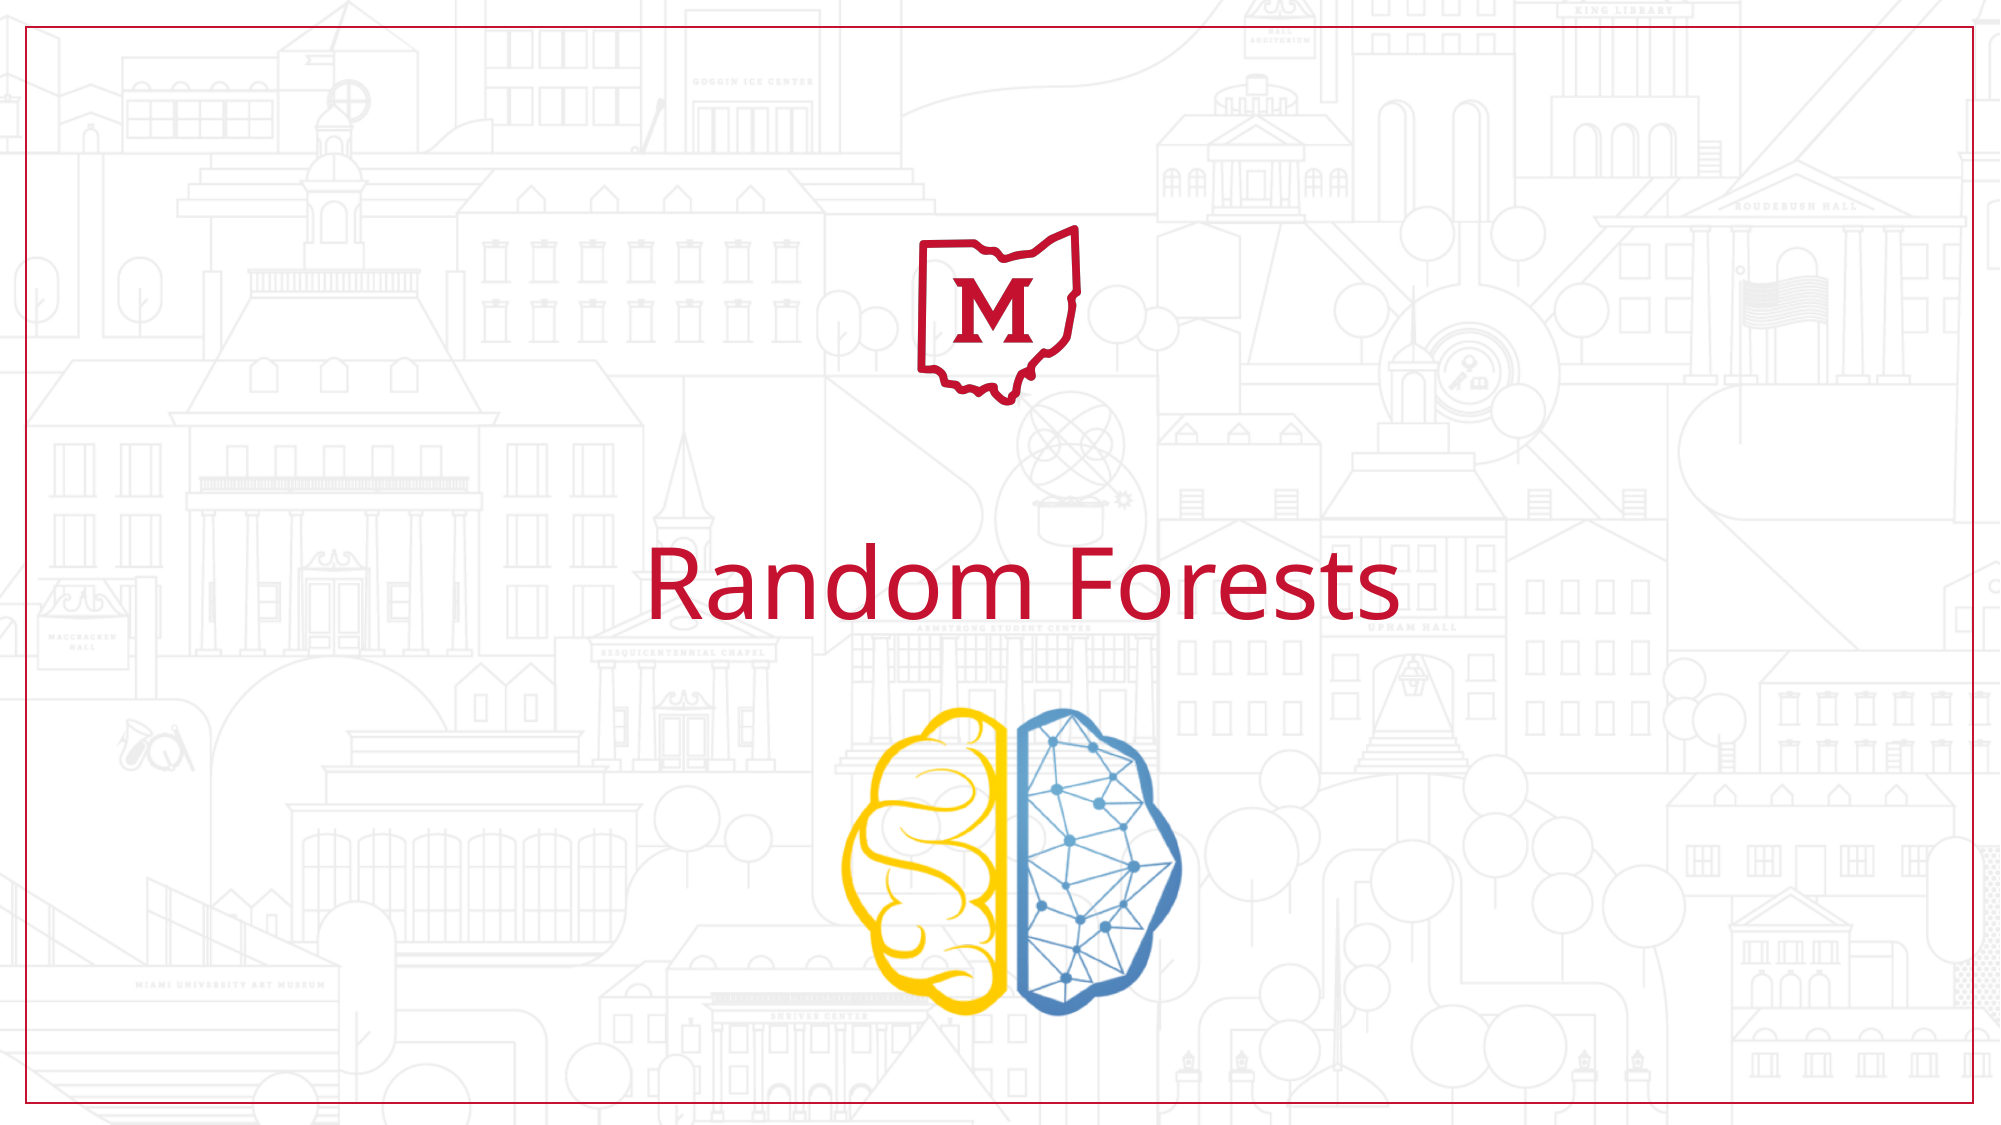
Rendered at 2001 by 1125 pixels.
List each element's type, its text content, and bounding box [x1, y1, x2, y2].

picture [0, 0, 2000, 1125]
title Random Forests [144, 402, 1903, 649]
